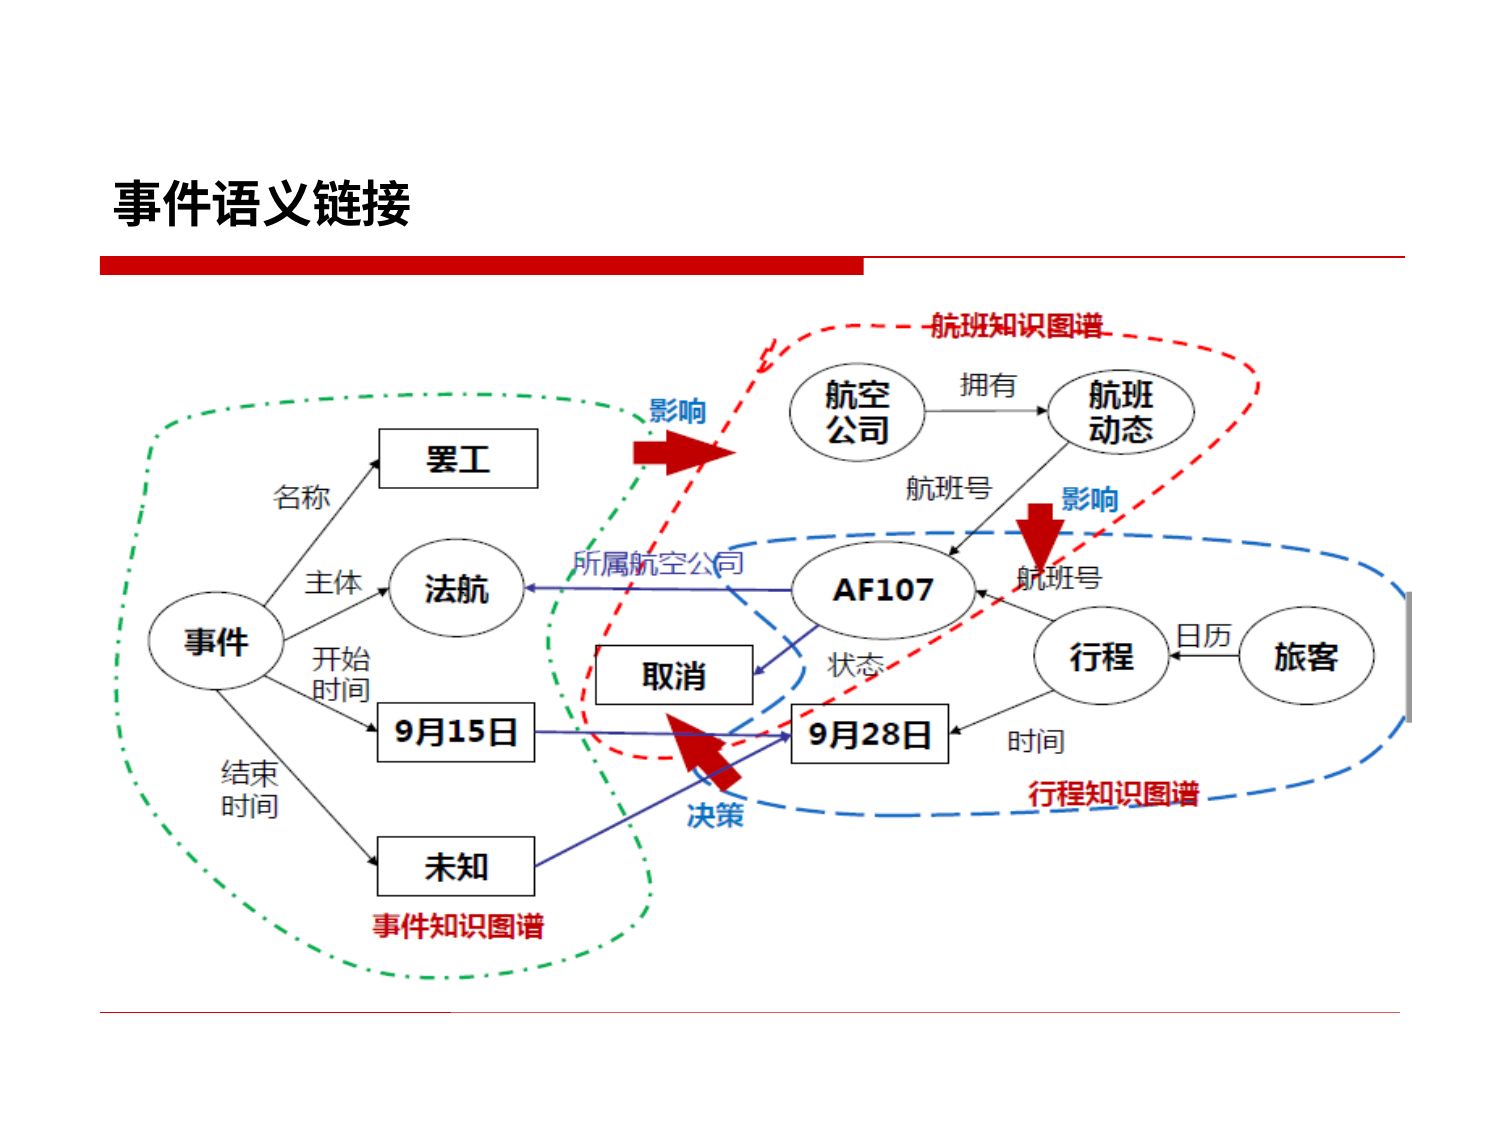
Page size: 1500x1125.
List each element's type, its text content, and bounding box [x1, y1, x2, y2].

picture [112, 302, 1412, 988]
text_box 事件语义链接 [112, 172, 443, 244]
